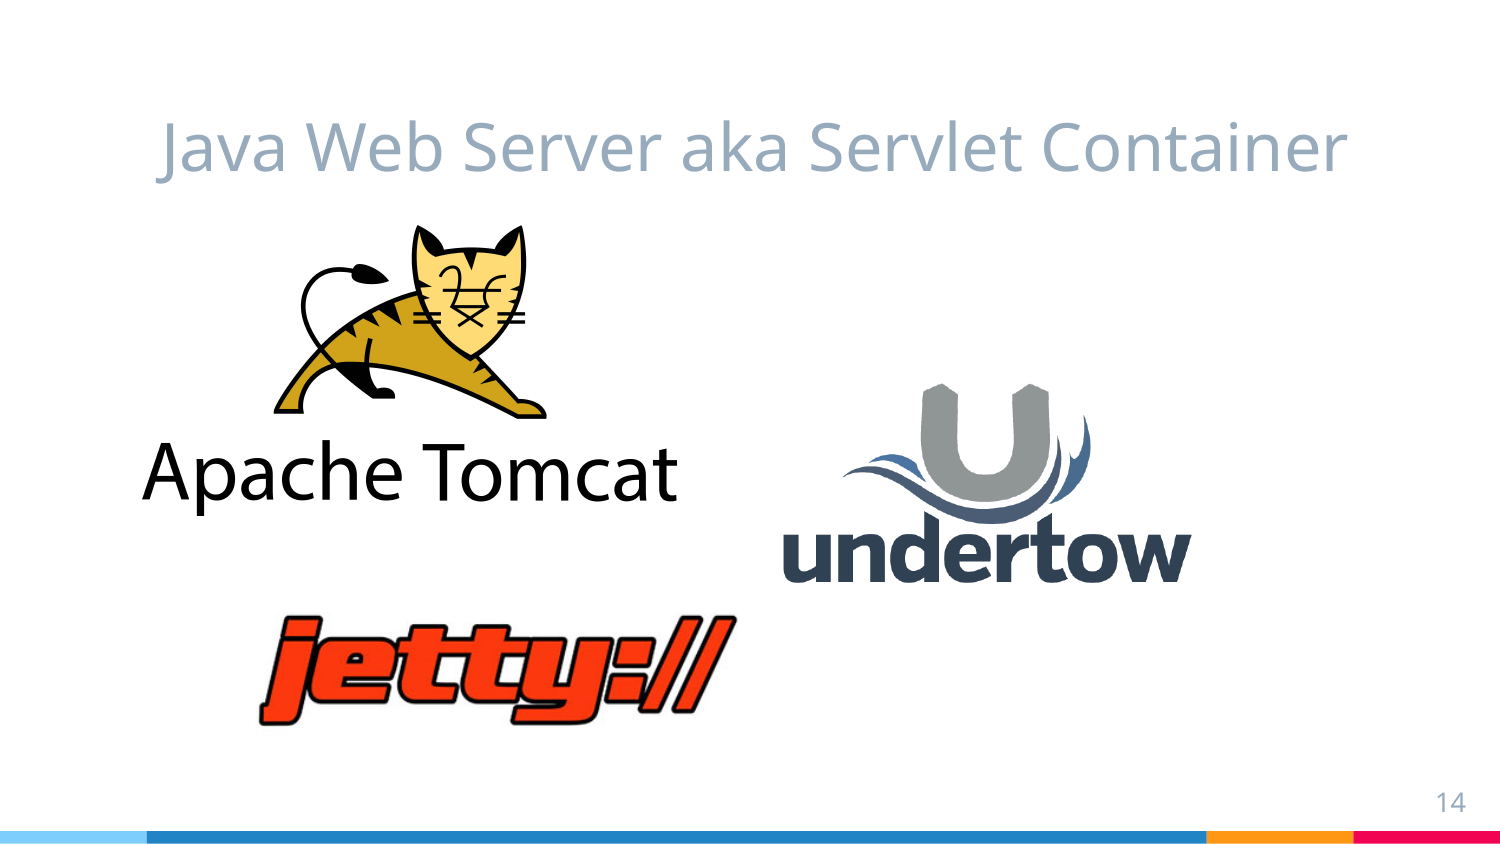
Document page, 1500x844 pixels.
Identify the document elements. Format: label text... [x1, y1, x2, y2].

title Java Web Server aka Servlet Container [146, 58, 1481, 200]
picture [142, 225, 677, 516]
picture [780, 378, 1194, 585]
picture [217, 584, 769, 740]
slide_number 14 [1391, 770, 1482, 822]
